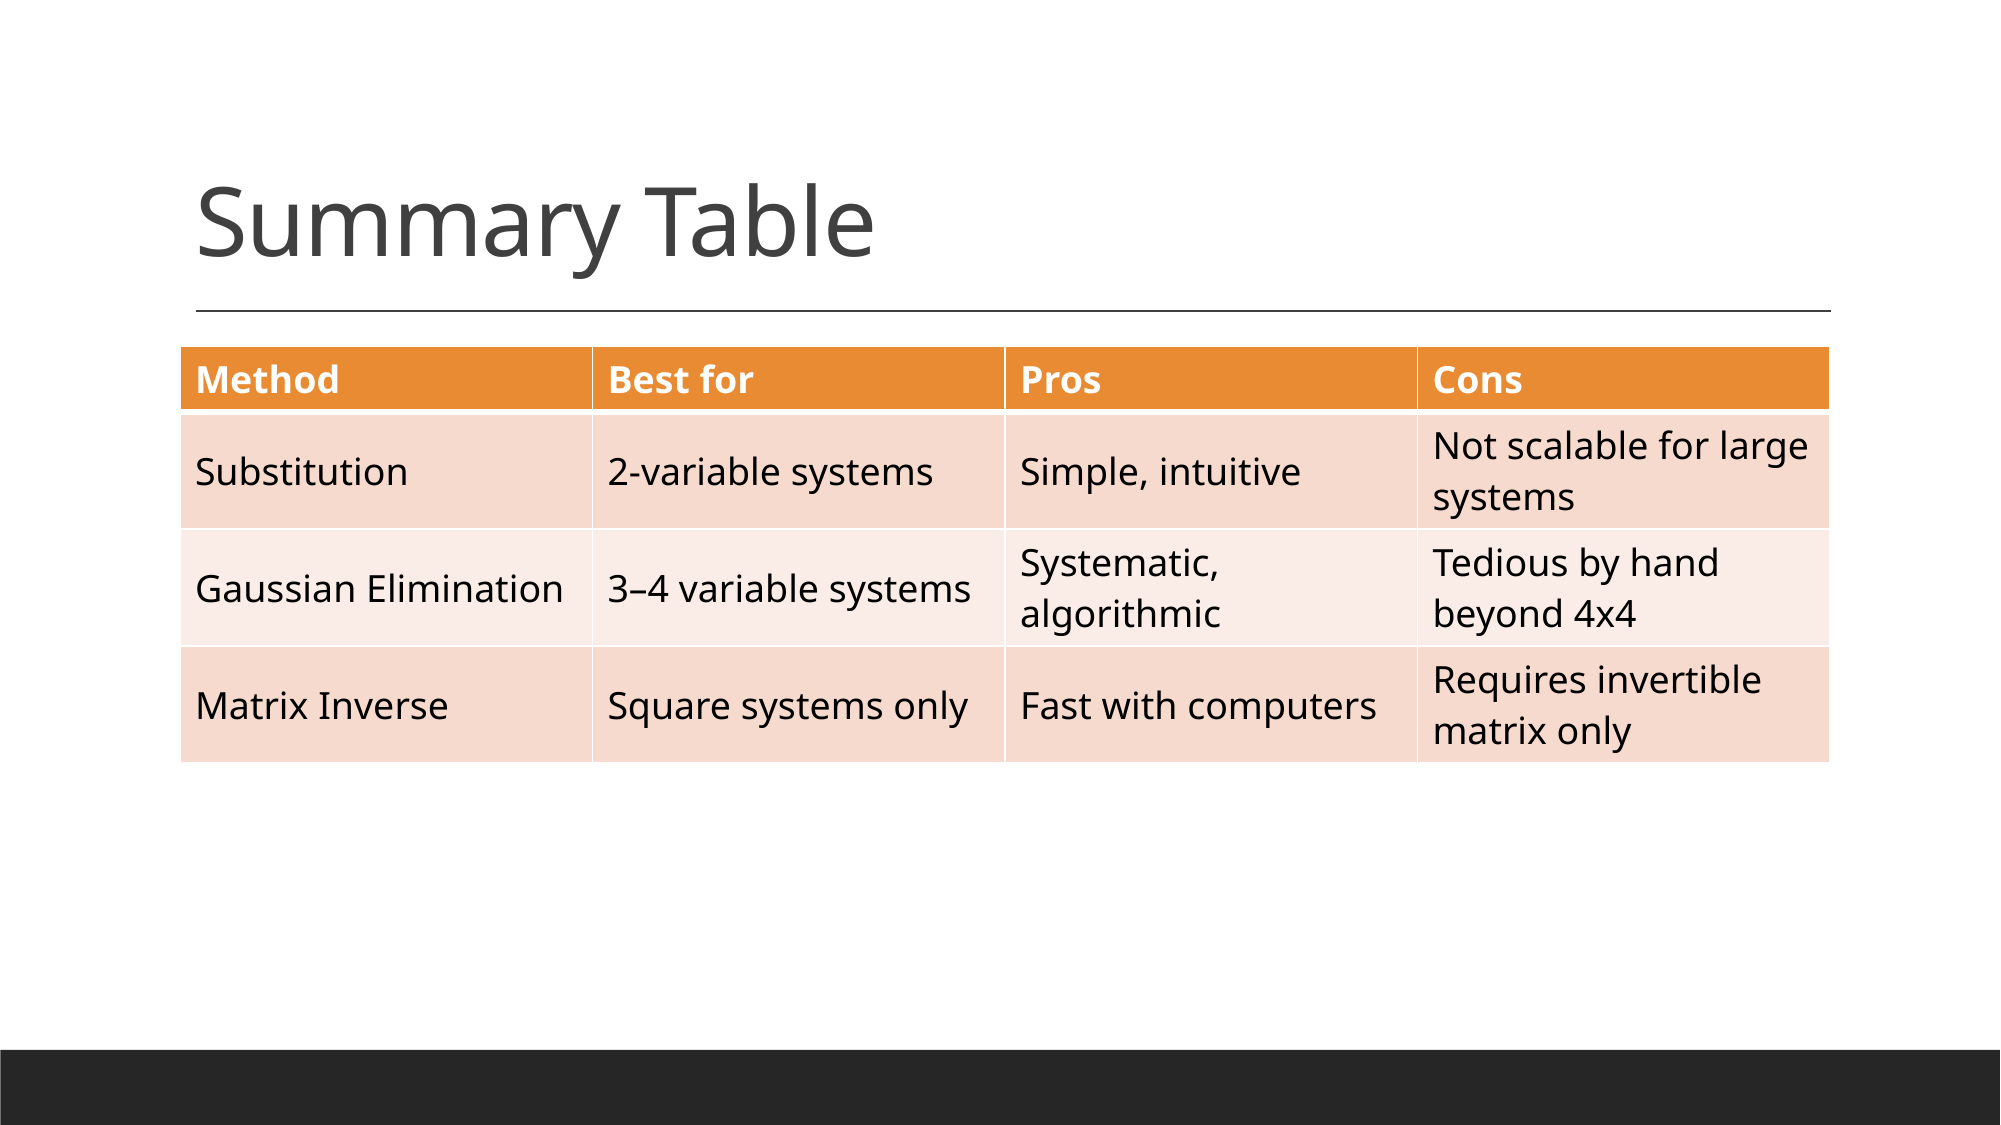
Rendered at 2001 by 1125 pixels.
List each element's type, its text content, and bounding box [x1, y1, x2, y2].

table_header Cons [1418, 347, 1829, 409]
table_cell Tedious by hand beyond 4x4 [1418, 530, 1829, 645]
table_cell 3–4 variable systems [593, 530, 1004, 645]
title Summary Table [180, 47, 1830, 285]
table_cell Requires invertible matrix only [1418, 647, 1829, 762]
table_cell Square systems only [593, 647, 1004, 762]
table_cell Simple, intuitive [1006, 415, 1417, 528]
table_header Pros [1006, 347, 1417, 409]
table_cell Substitution [181, 415, 592, 528]
table_cell Not scalable for large systems [1418, 415, 1829, 528]
table_cell Systematic, algorithmic [1006, 530, 1417, 645]
table_cell Matrix Inverse [181, 647, 592, 762]
table_cell Gaussian Elimination [181, 530, 592, 645]
table_header Best for [593, 347, 1004, 409]
table_cell Fast with computers [1006, 647, 1417, 762]
table_header Method [181, 347, 592, 409]
table_cell 2-variable systems [593, 415, 1004, 528]
